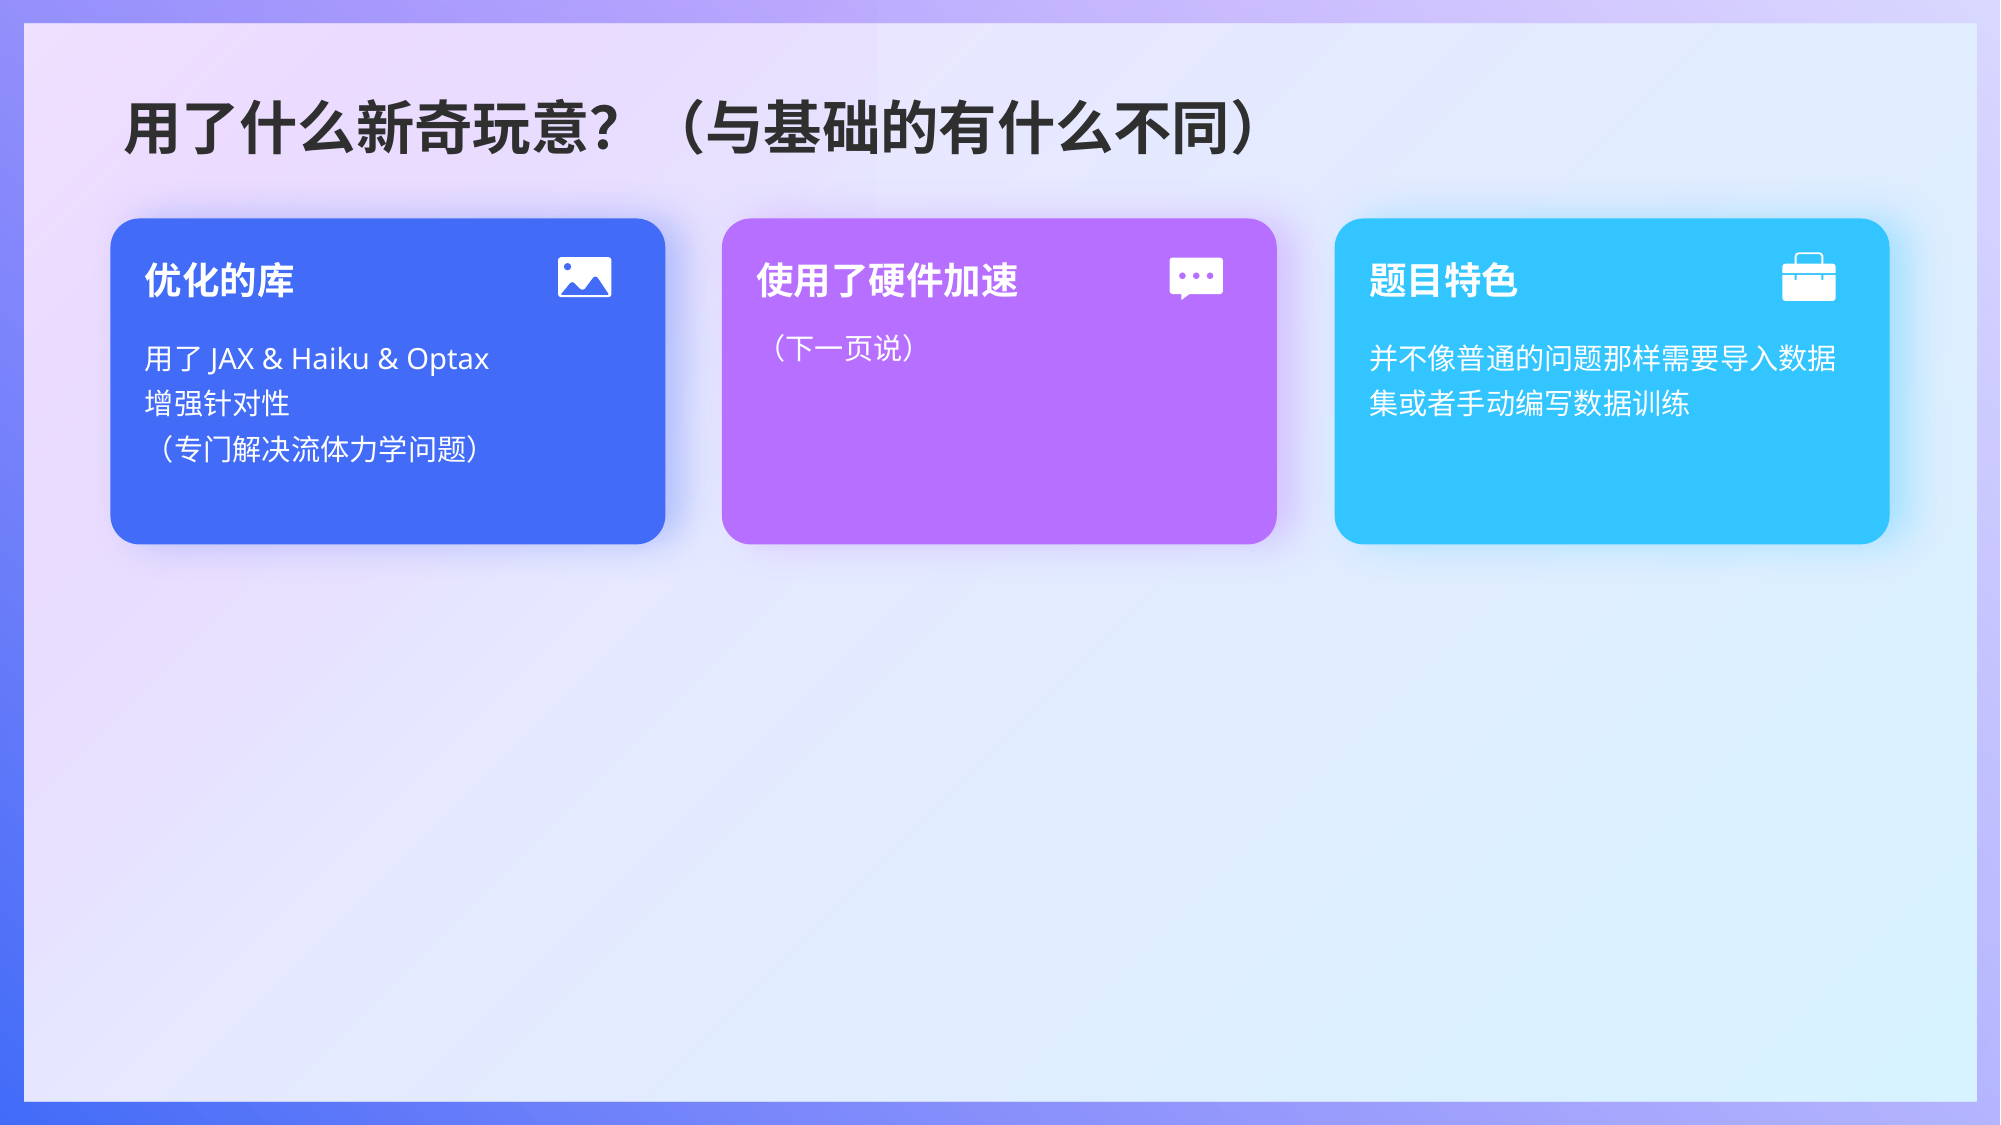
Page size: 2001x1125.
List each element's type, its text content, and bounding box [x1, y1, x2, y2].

title 用了什么新奇玩意？（与基础的有什么不同） [108, 21, 1890, 169]
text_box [110, 218, 1890, 545]
